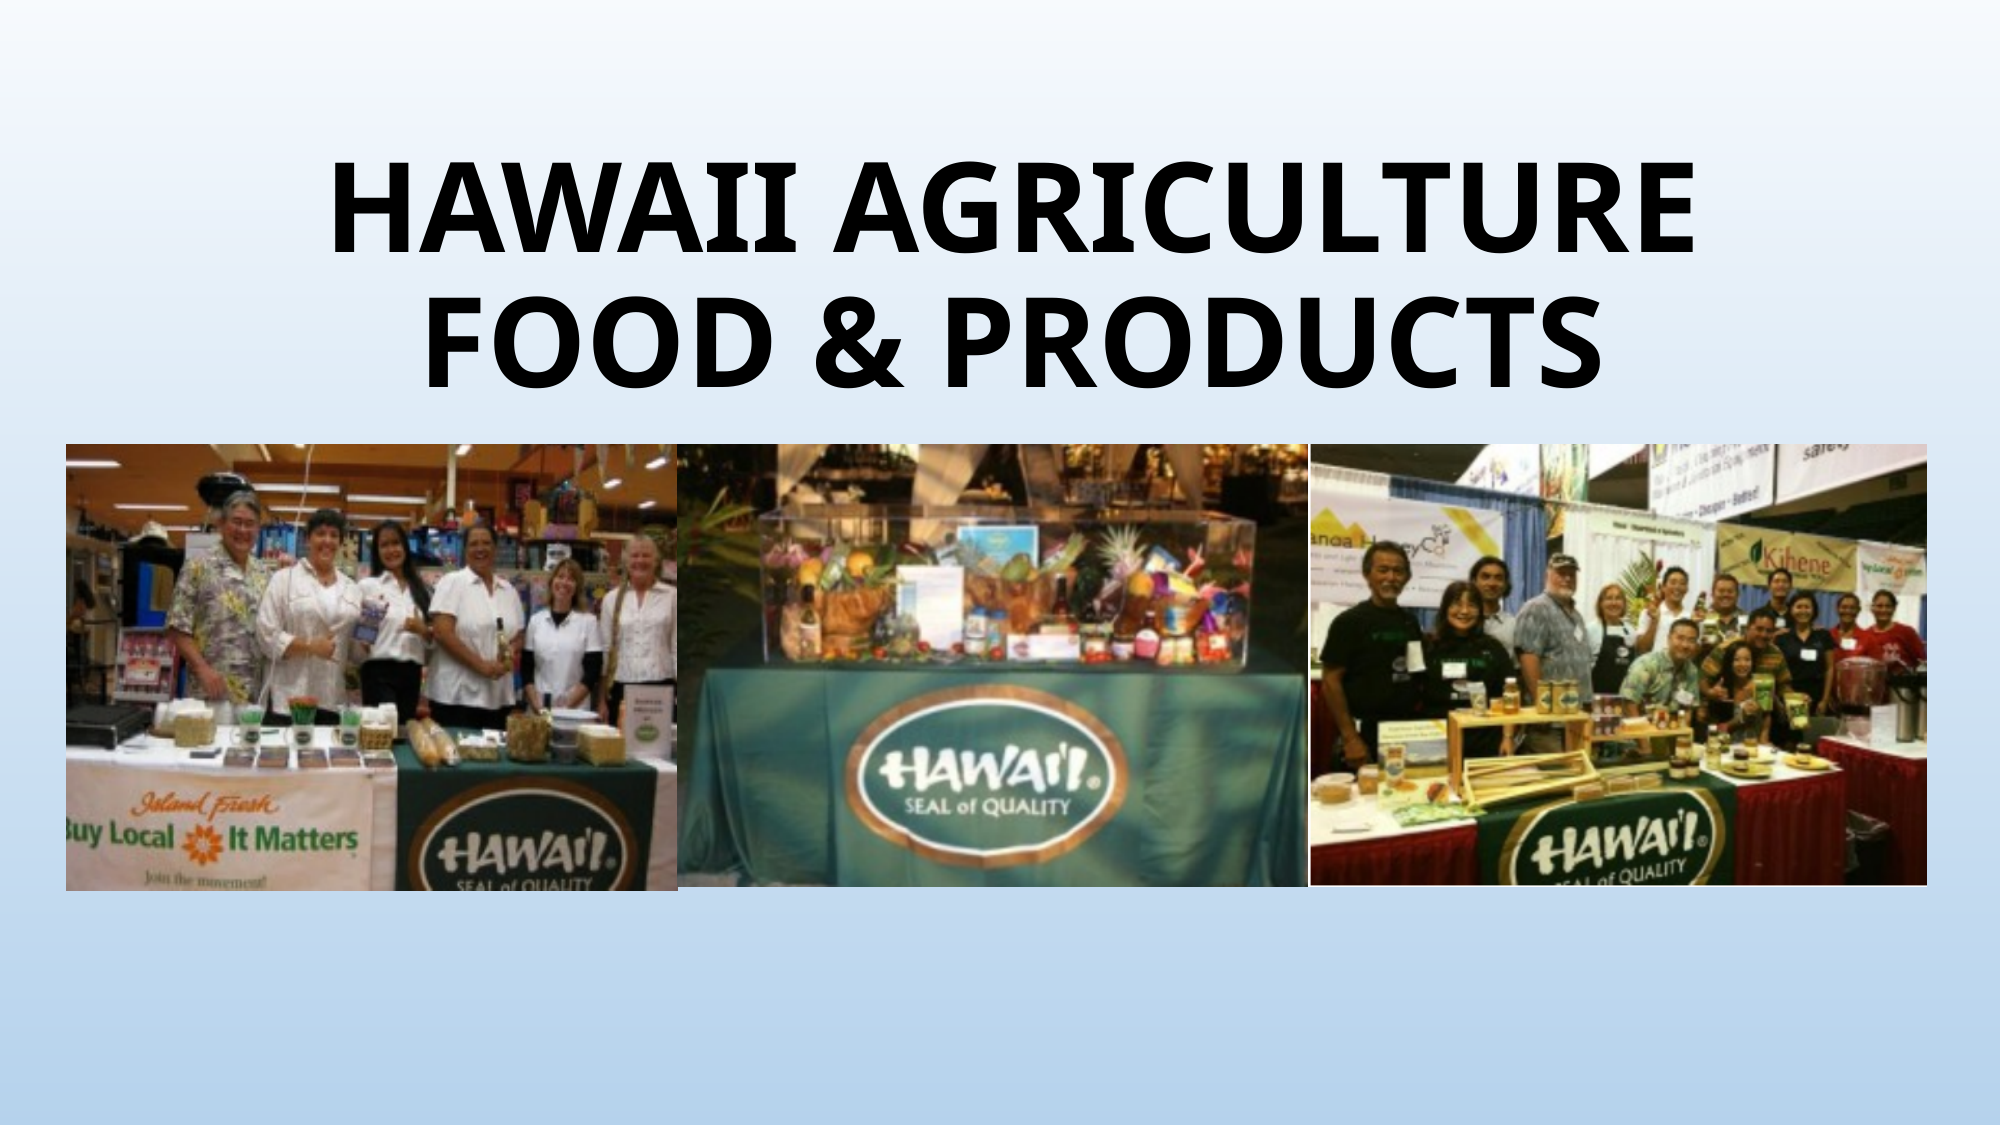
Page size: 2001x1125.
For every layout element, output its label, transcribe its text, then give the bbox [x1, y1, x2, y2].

picture [66, 444, 1927, 891]
title HAWAII AGRICULTURE FOOD & PRODUCTS [136, 105, 1889, 423]
